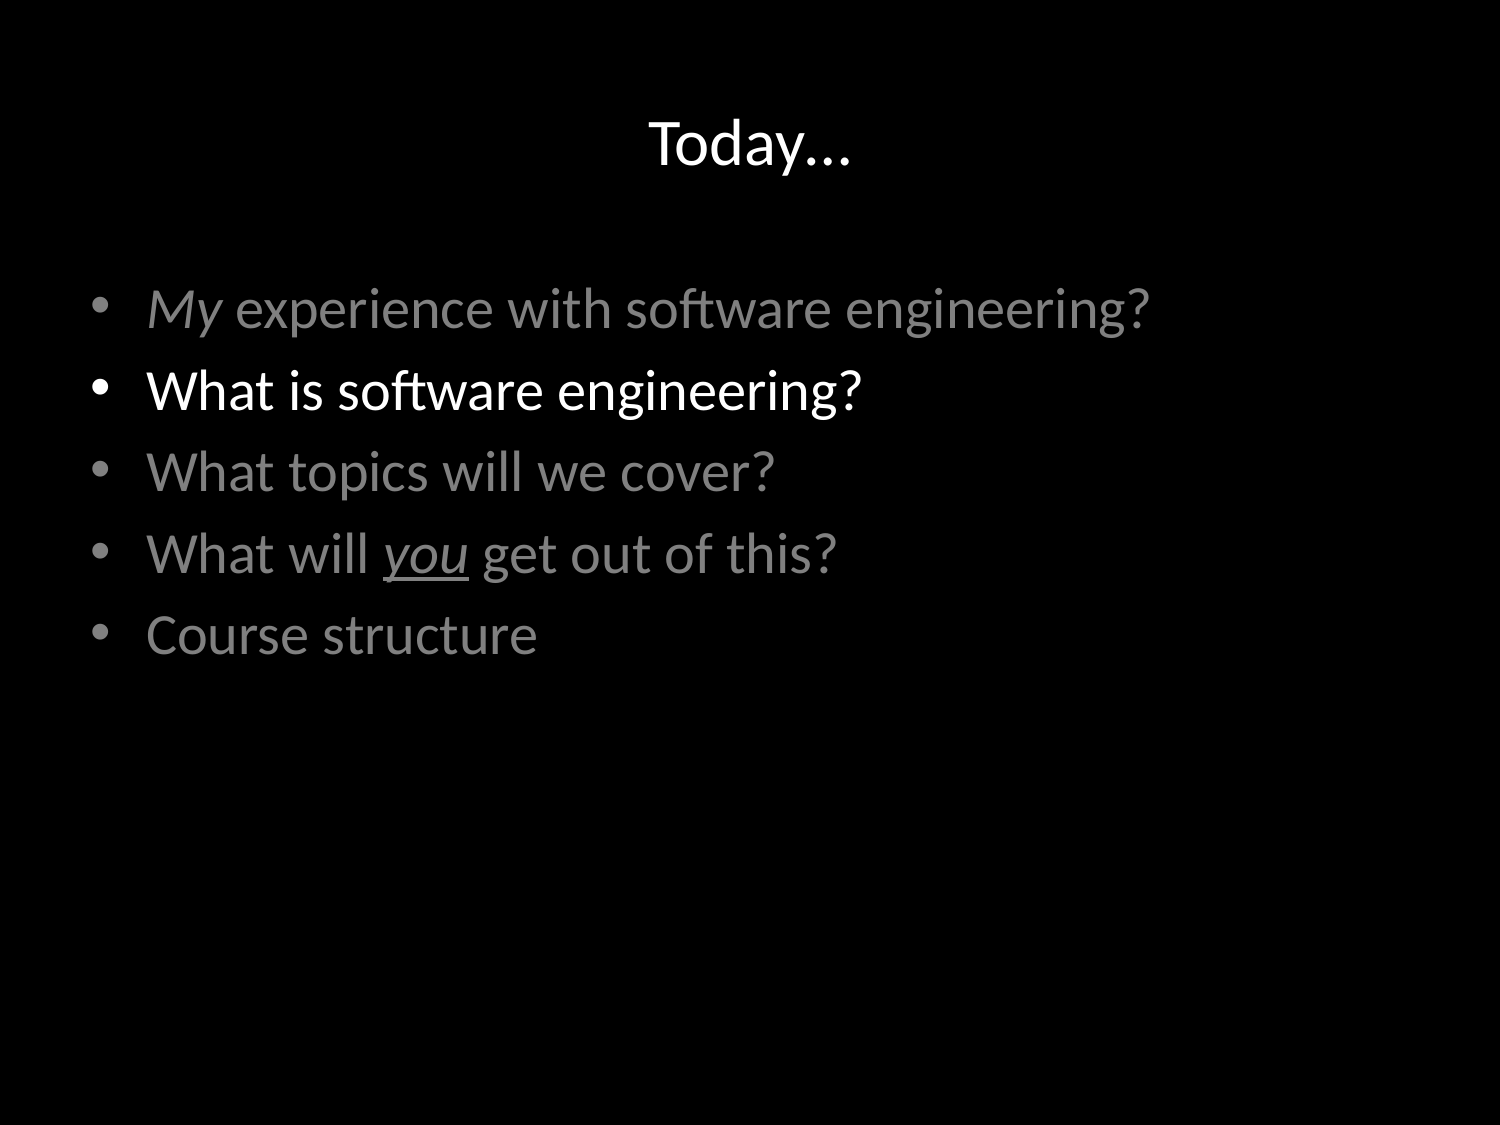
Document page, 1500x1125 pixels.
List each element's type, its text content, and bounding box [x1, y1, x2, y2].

list My experience with software engineering? What is software engineering? What topics will we cover? What will you get out of this? Course structure [75, 262, 1425, 1005]
title Today… [75, 45, 1425, 233]
